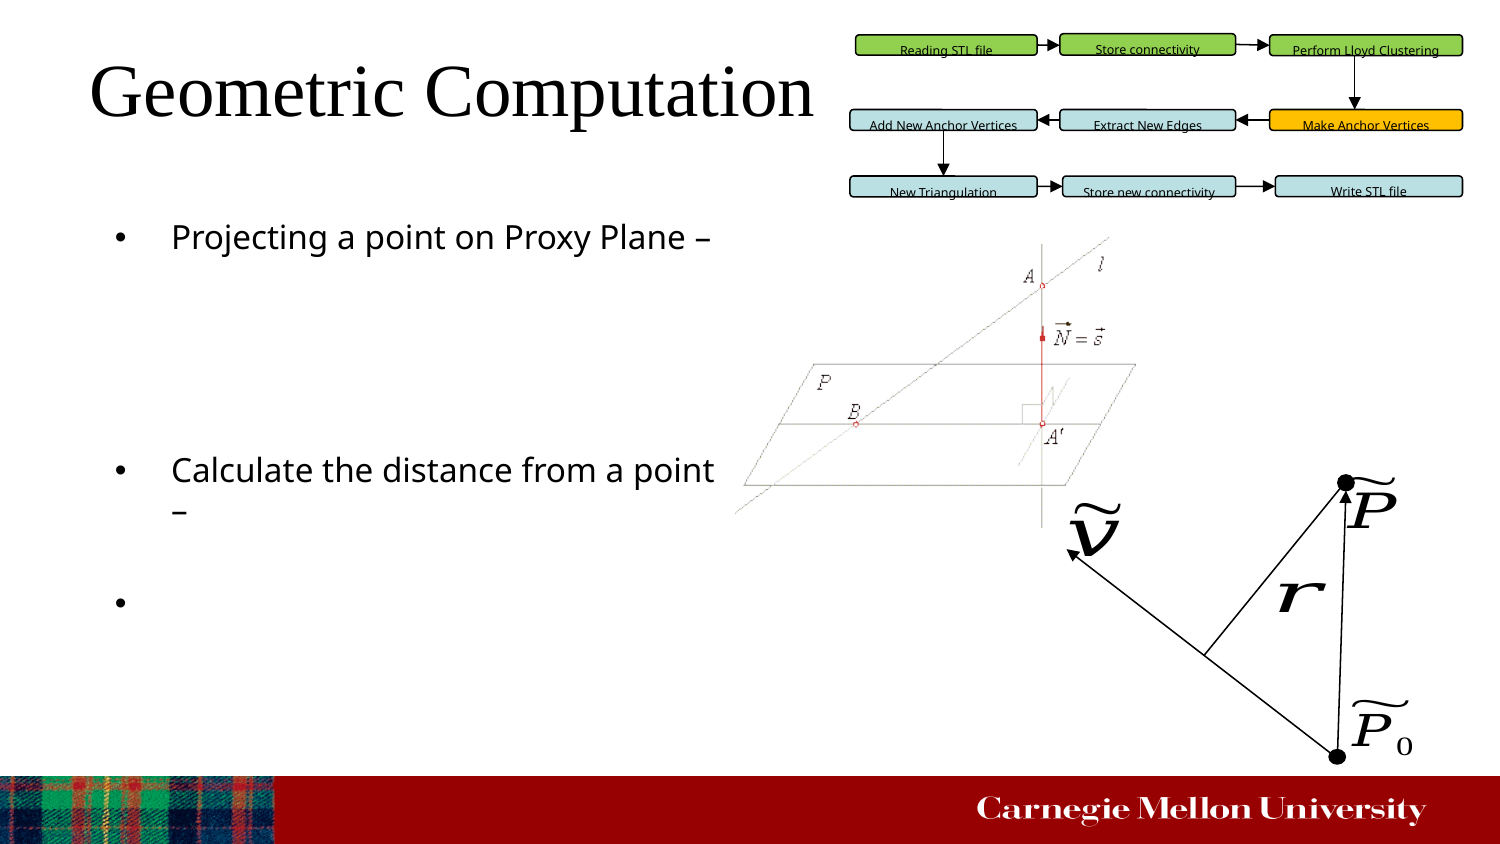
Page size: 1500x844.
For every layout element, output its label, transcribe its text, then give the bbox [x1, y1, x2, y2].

picture [735, 237, 1136, 528]
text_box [849, 33, 1463, 198]
picture [0, 776, 1500, 844]
title Geometric Computation [75, 33, 848, 175]
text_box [1066, 474, 1420, 765]
